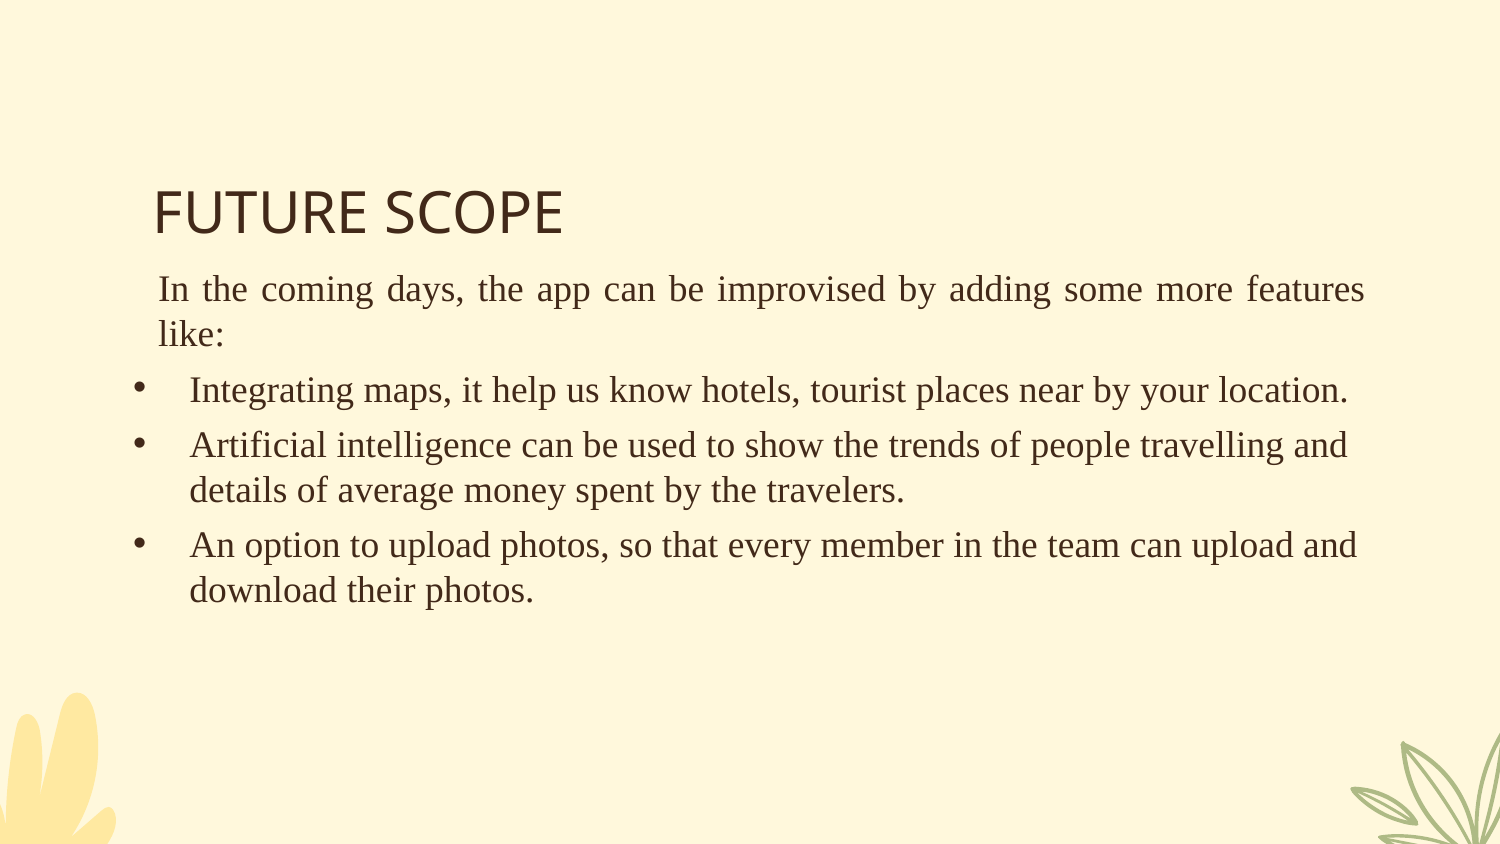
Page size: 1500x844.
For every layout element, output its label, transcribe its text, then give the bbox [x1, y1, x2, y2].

list In the coming days, the app can be improvised by adding some more features like: Integrating maps, it help us know hotels, tourist places near by your location. Artificial intelligence can be used to show the trends of people travelling and details of average money spent by the travelers. An option to upload photos, so that every member in the team can upload and download their photos. [118, 180, 1382, 750]
title FUTURE SCOPE [137, 160, 1402, 258]
